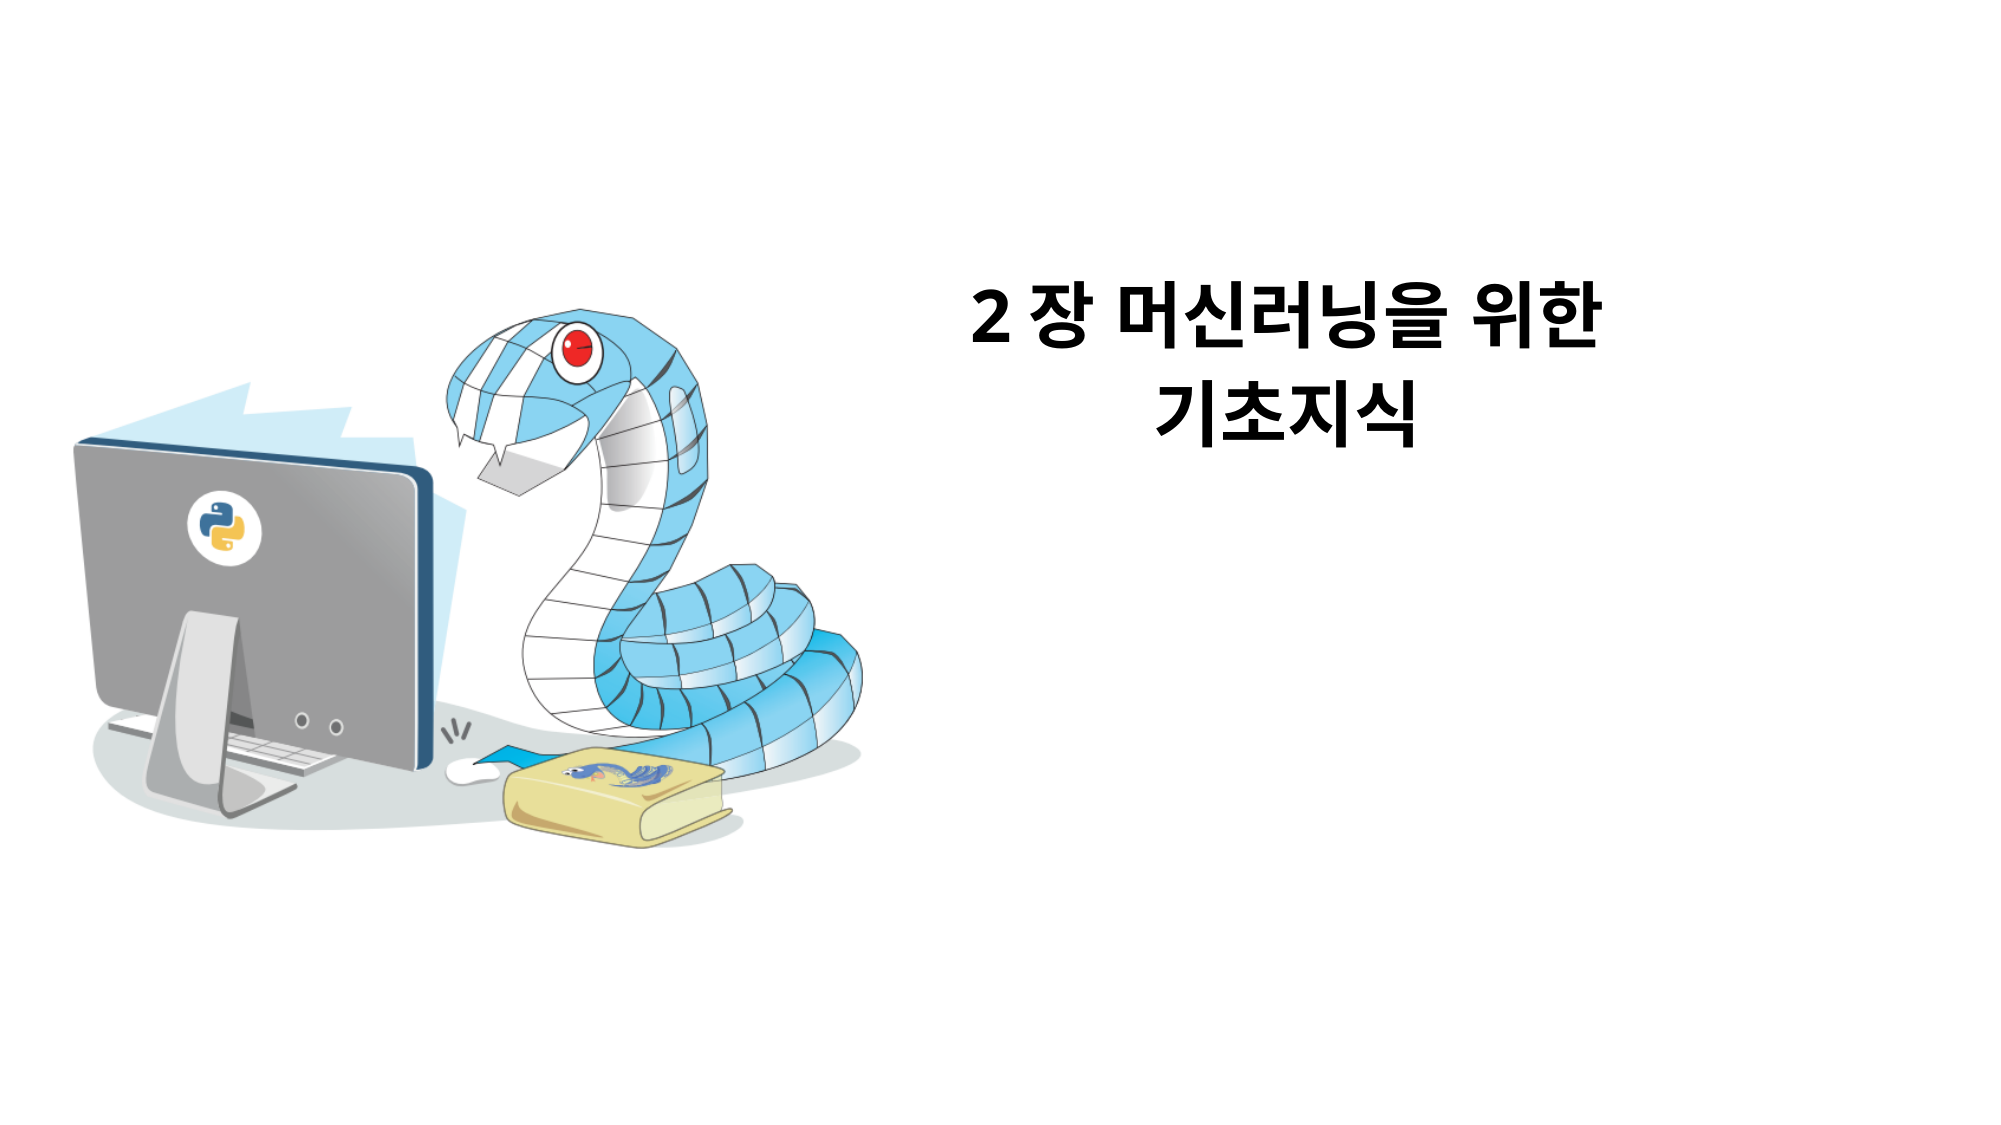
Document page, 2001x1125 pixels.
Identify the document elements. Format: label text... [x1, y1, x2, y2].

subtitle 2장 머신러닝을 위한 기초지식 [758, 184, 1818, 465]
picture [31, 258, 896, 862]
